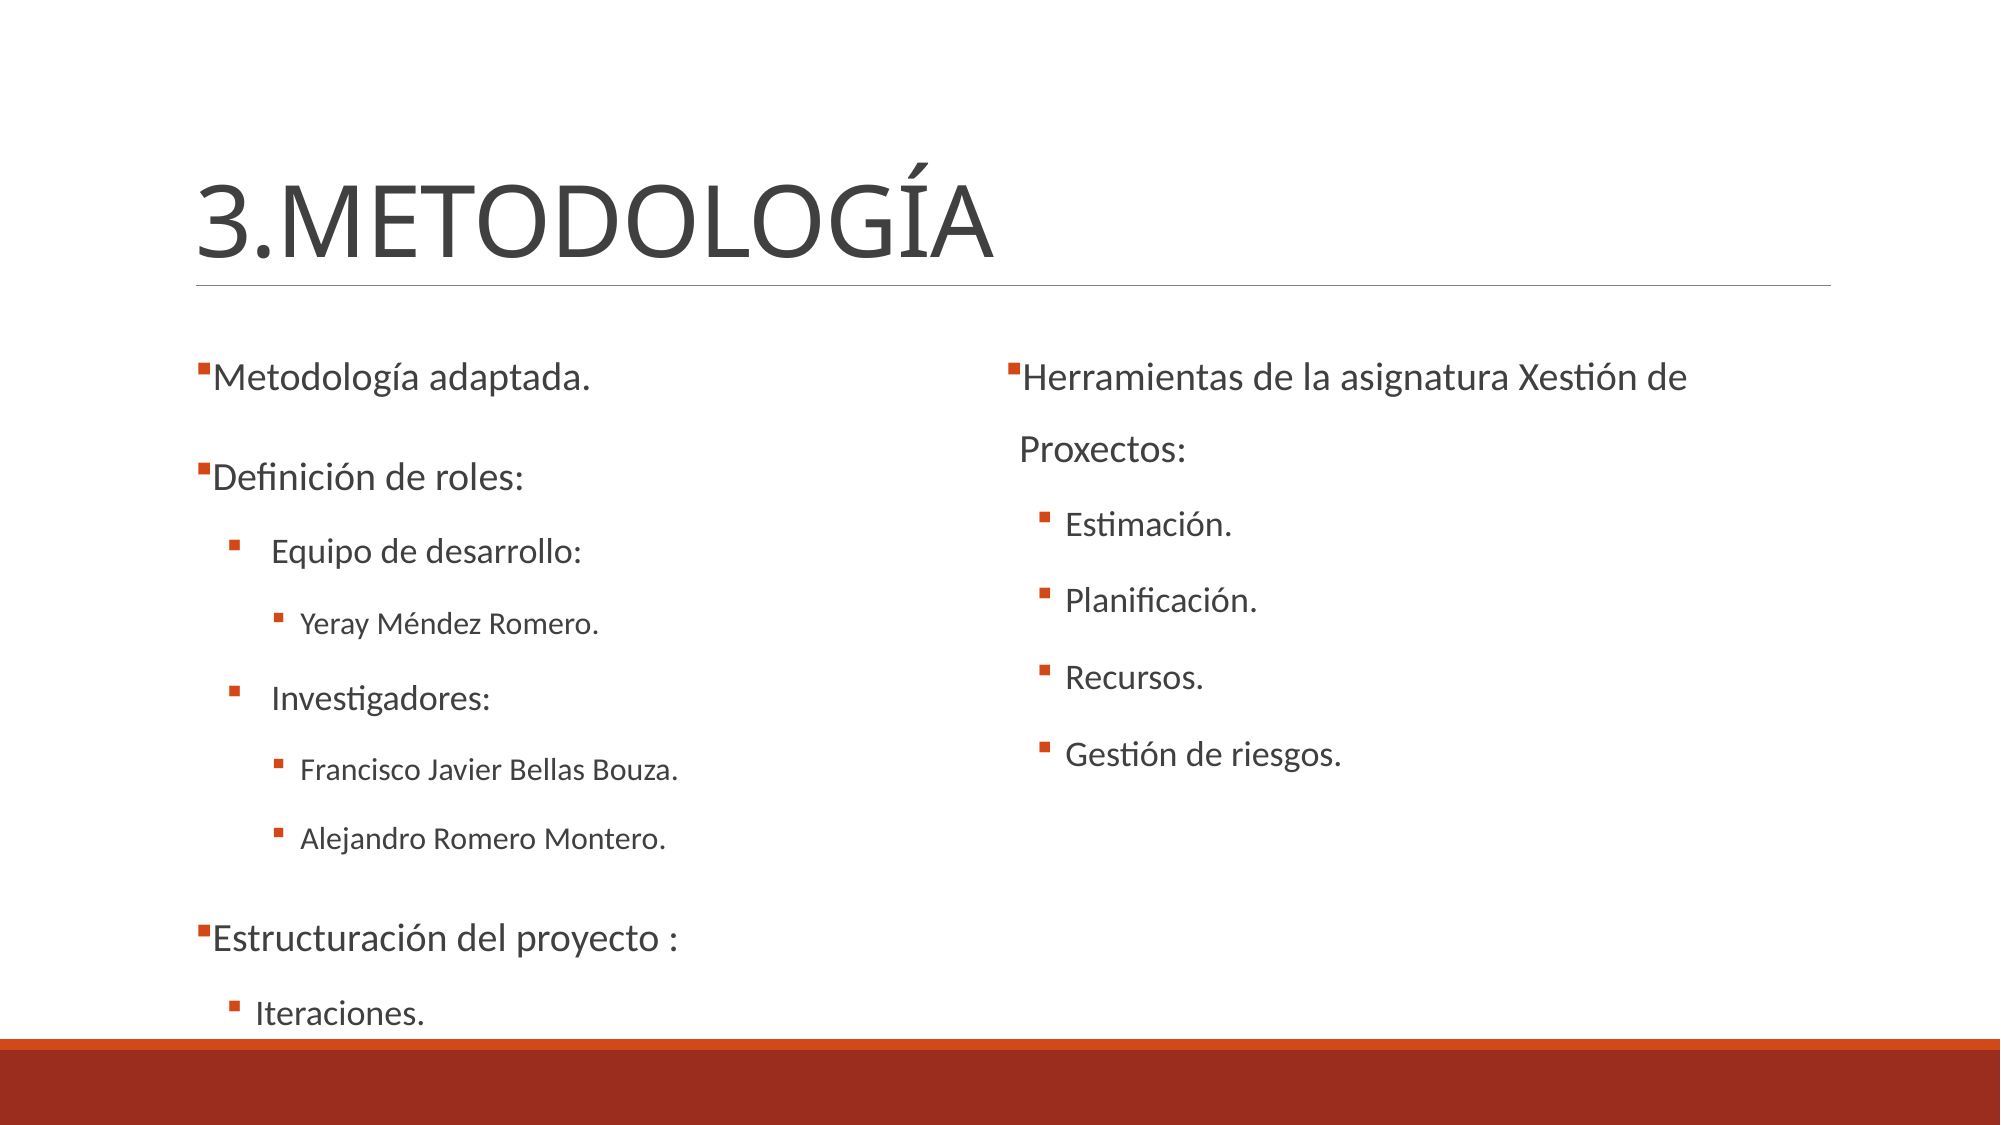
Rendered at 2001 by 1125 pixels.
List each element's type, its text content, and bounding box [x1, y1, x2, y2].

title 3.METODOLOGÍA [180, 47, 1830, 285]
list Metodología adaptada. Definición de roles: Equipo de desarrollo: Yeray Méndez Romero. Investigadores: Francisco Javier Bellas Bouza. Alejandro Romero Montero. Estructuración del proyecto : Iteraciones. Herramientas de la asignatura Xestión de Proxectos: Estimación. Planificación. Recursos. Gestión de riesgos. [180, 319, 1830, 1045]
